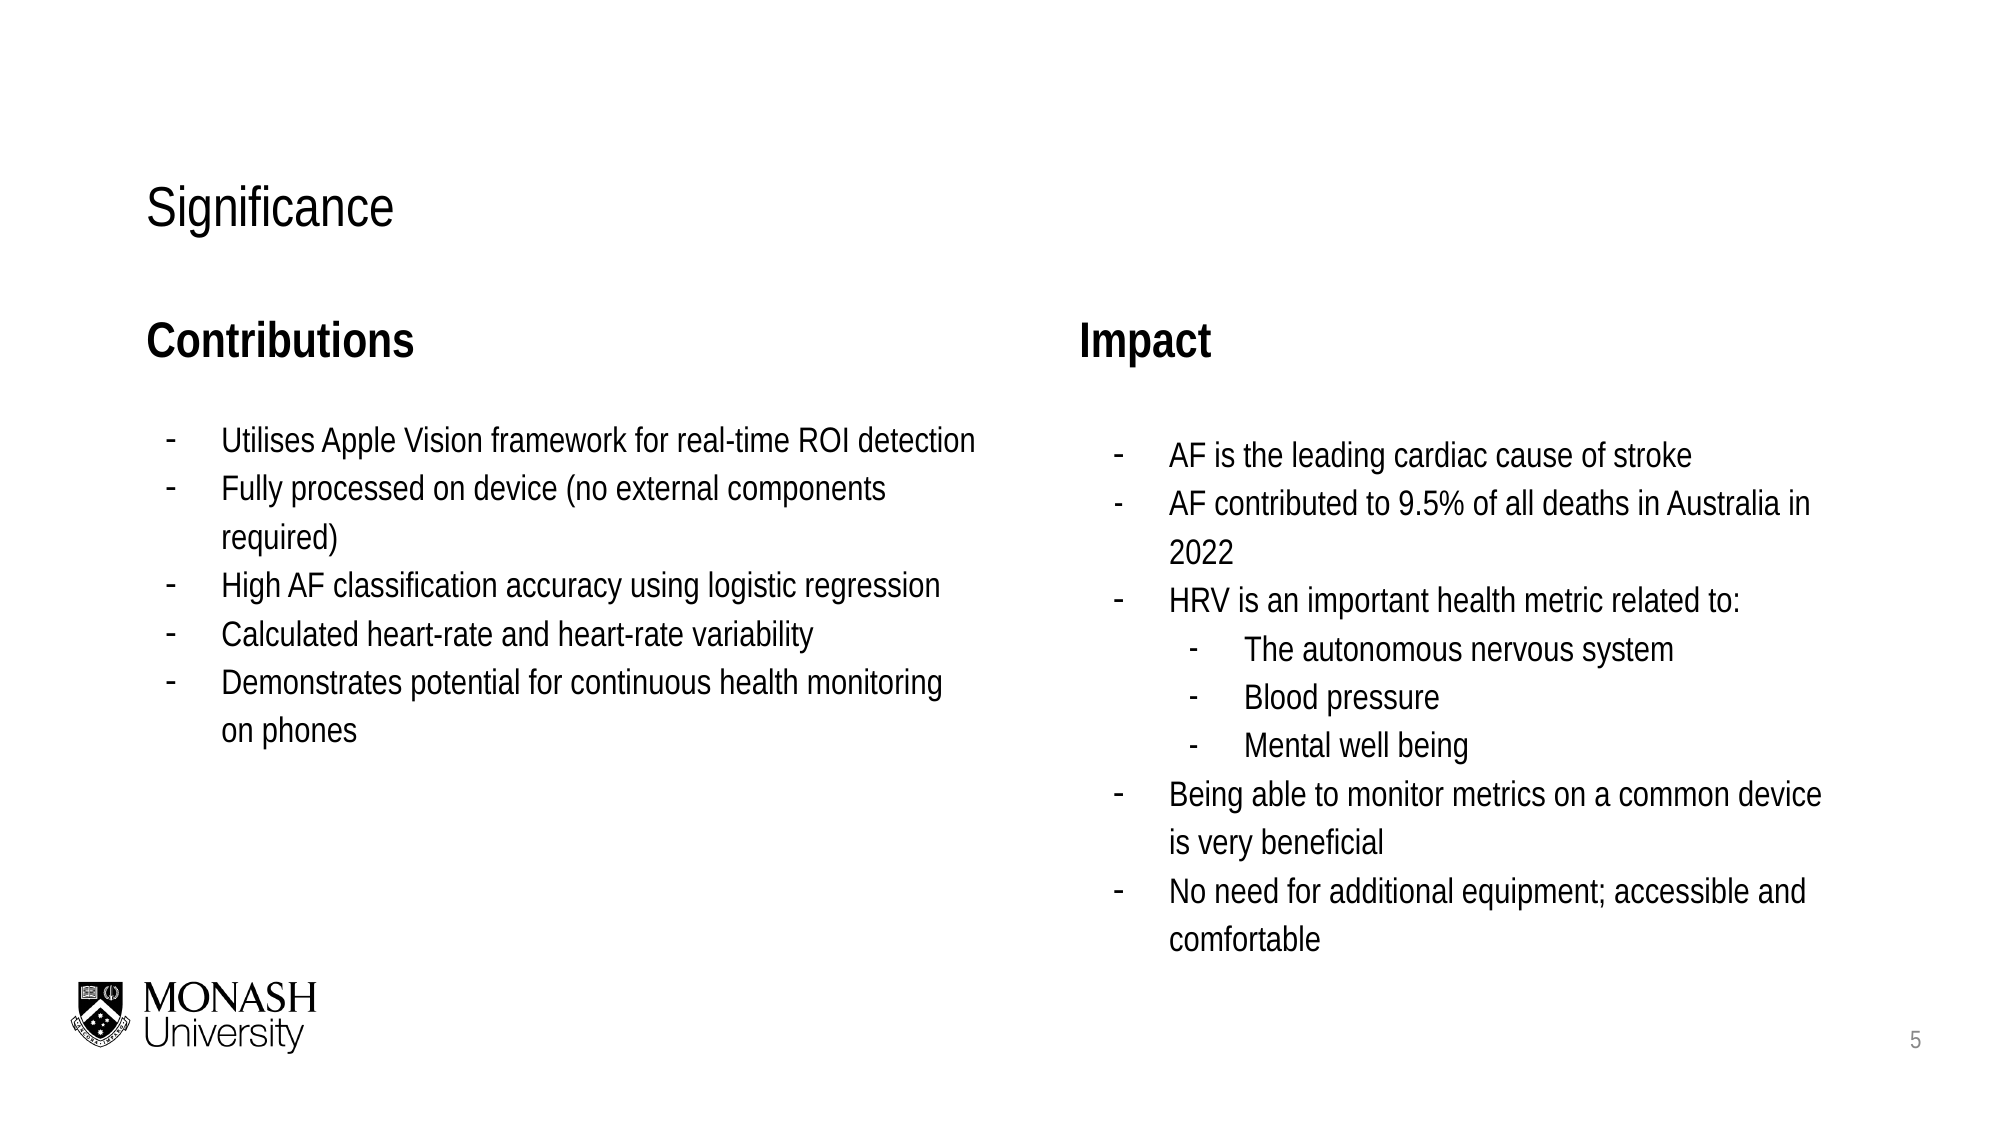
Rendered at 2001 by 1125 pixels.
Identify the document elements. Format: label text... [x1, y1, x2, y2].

picture [41, 952, 345, 1083]
list Utilises Apple Vision framework for real-time ROI detection Fully processed on device (no external components required) High AF classification accuracy using logistic regression Calculated heart-rate and heart-rate variability Demonstrates potential for continuous health monitoring on phones [146, 410, 984, 916]
list Contributions [146, 299, 984, 395]
text_box AF is the leading cardiac cause of stroke AF contributed to 9.5% of all deaths in Australia in 2022 HRV is an important health metric related to: The autonomous nervous system Blood pressure Mental well being Being able to monitor metrics on a common device is very beneficial No need for additional equipment; accessible and comfortable [1079, 410, 1853, 974]
list Impact [1079, 299, 1917, 395]
title Significance [146, 178, 1060, 277]
slide_number ‹#› [1802, 1008, 1922, 1069]
